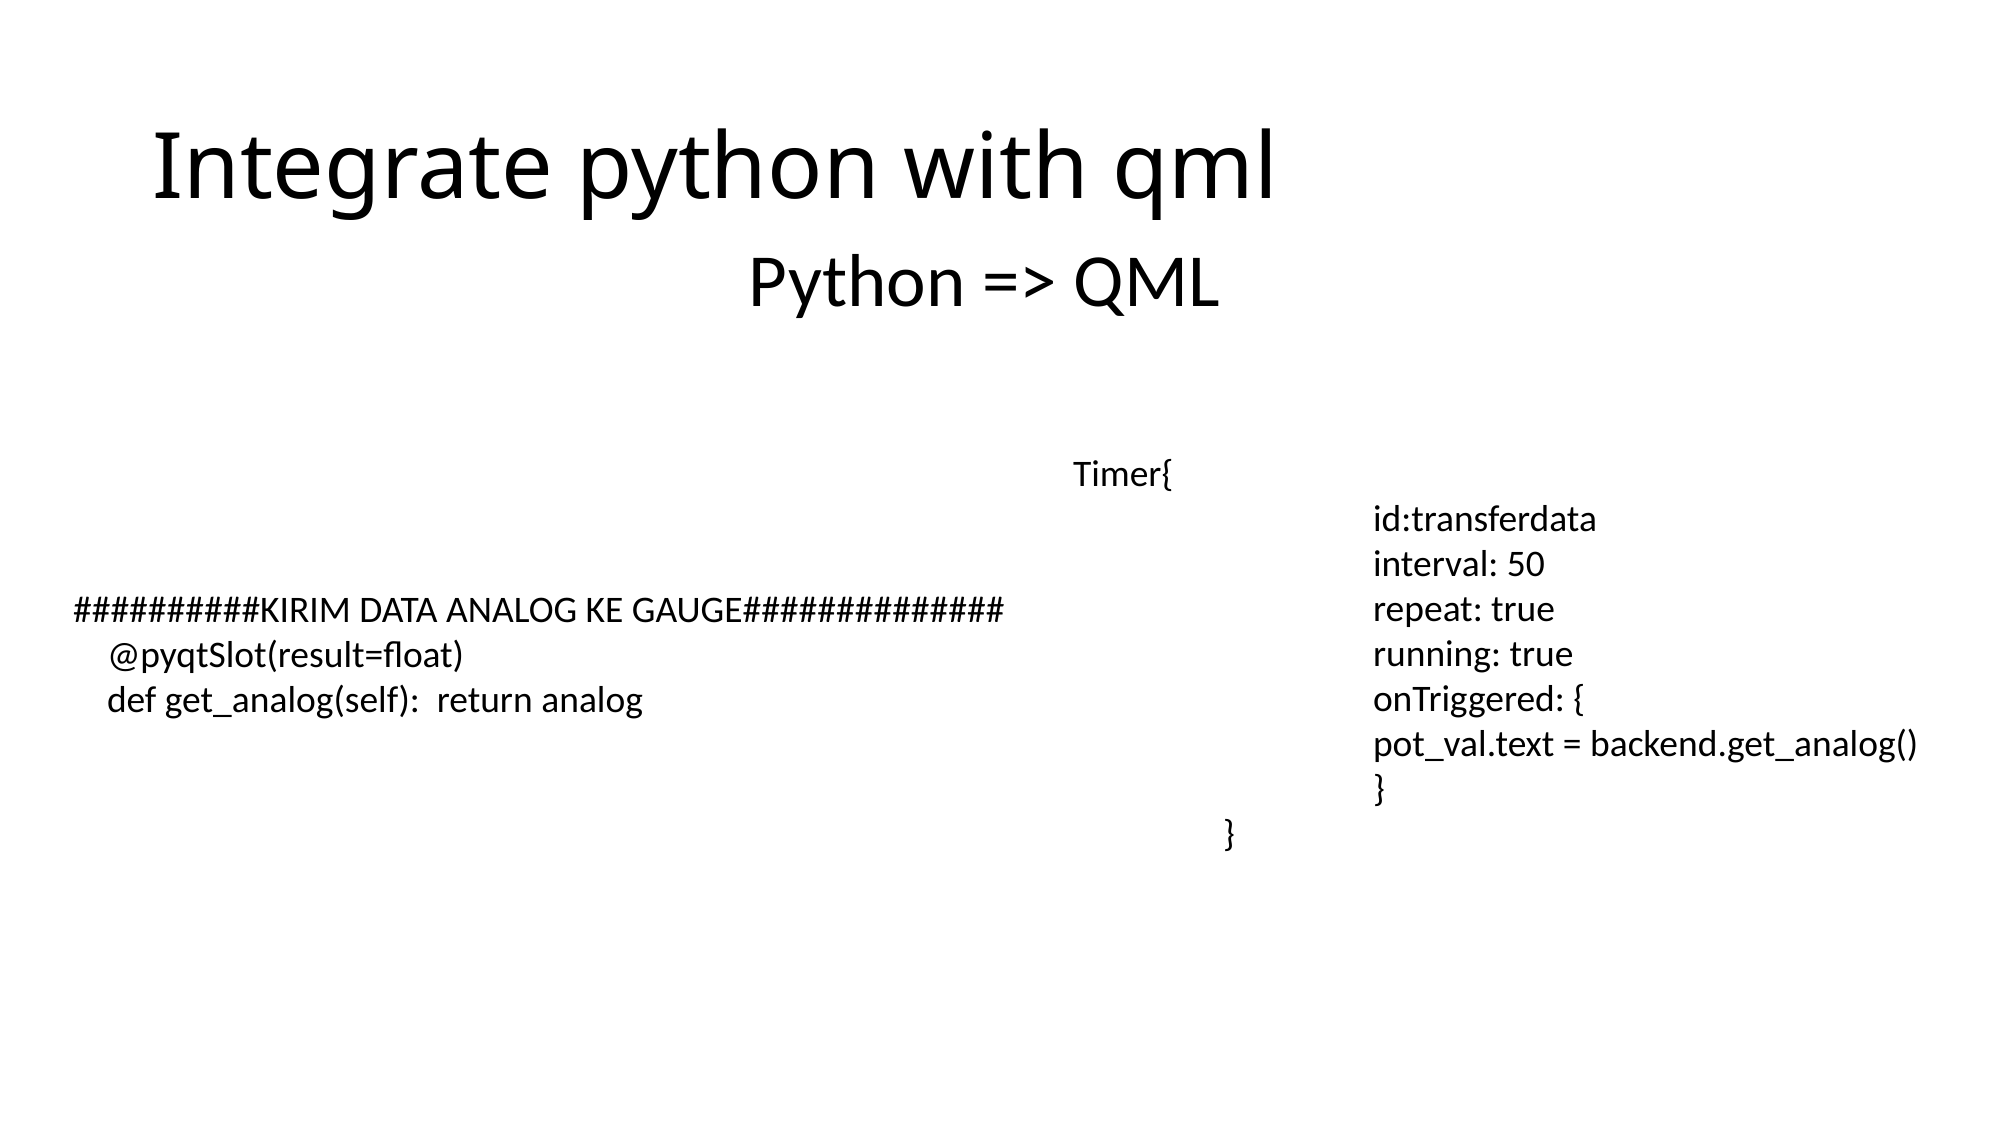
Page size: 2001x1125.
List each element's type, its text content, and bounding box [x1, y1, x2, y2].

text_box Timer{ id:transferdata interval: 50 repeat: true running: true onTriggered: { pot_val.text = backend.get_analog() } } [1058, 441, 2000, 862]
text_box Python => QML [734, 224, 1658, 329]
title Integrate python with qml [137, 59, 1863, 278]
text_box ##########KIRIM DATA ANALOG KE GAUGE############## @pyqtSlot(result=float) def get_analog(self): return analog [58, 578, 1059, 728]
